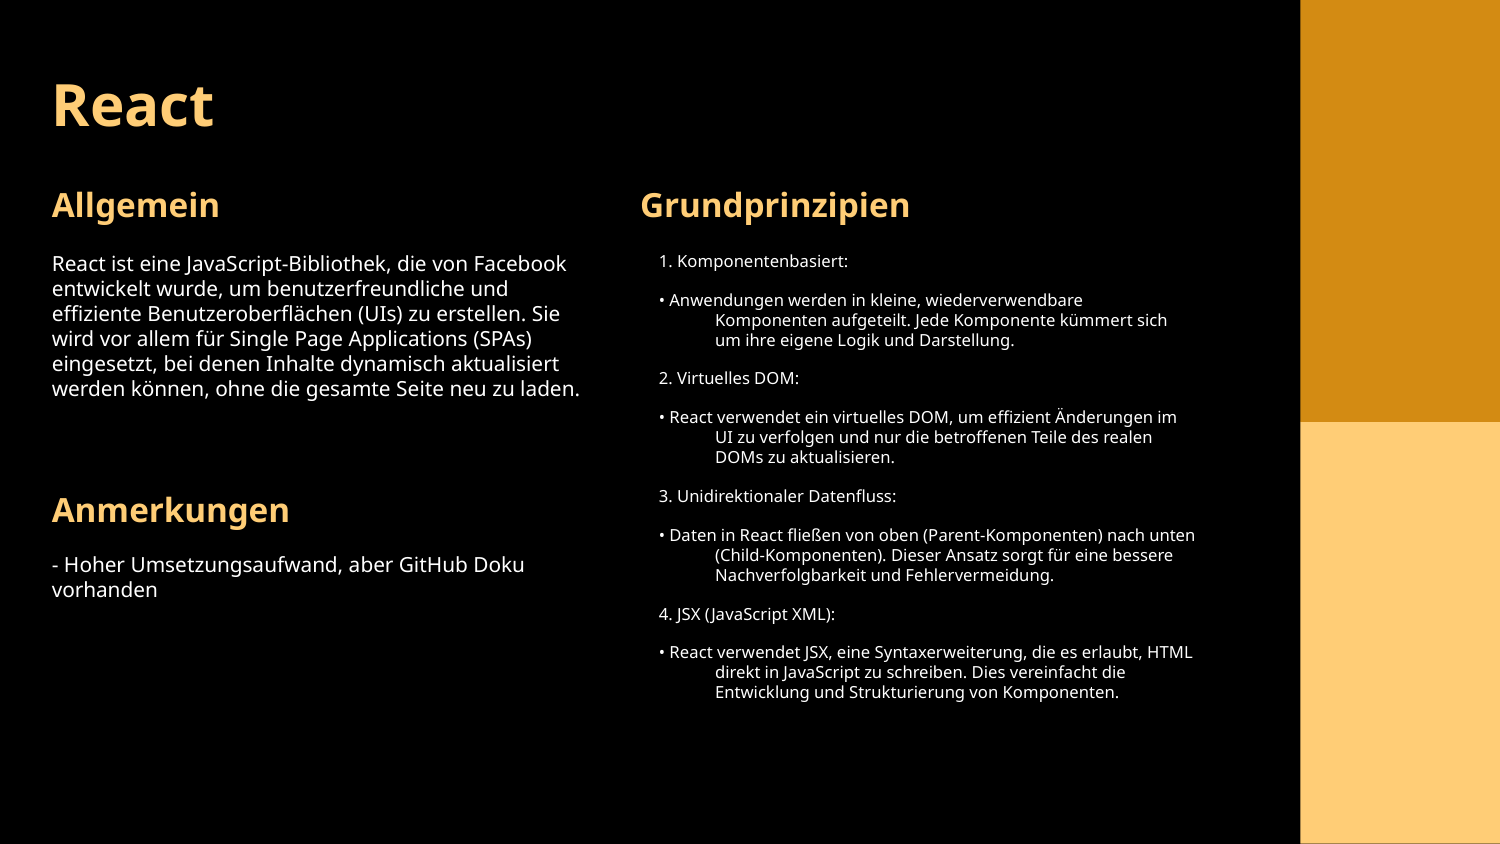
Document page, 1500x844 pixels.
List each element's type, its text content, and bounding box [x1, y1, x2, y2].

text_box - Hoher Umsetzungsaufwand, aber GitHub Doku vorhanden [36, 536, 620, 776]
subtitle Allgemein [36, 169, 596, 236]
text_box Anmerkungen [36, 474, 596, 536]
title React [36, 53, 1302, 160]
text_box 1. Komponentenbasiert: • Anwendungen werden in kleine, wiederverwendbare Komponenten aufgeteilt. Jede Komponente kümmert sich um ihre eigene Logik und Darstellung. 2. Virtuelles DOM: • React verwendet ein virtuelles DOM, um effizient Änderungen im UI zu verfolgen und nur die betroffenen Teile des realen DOMs zu aktualisieren. 3. Unidirektionaler Datenfluss: • Daten in React fließen von oben (Parent-Komponenten) nach unten (Child-Komponenten). Dieser Ansatz sorgt für eine bessere Nachverfolgbarkeit und Fehlervermeidung. 4. JSX (JavaScript XML): • React verwendet JSX, eine Syntaxerweiterung, die es erlaubt, HTML direkt in JavaScript zu schreiben. Dies vereinfacht die Entwicklung und Strukturierung von Komponenten. [625, 236, 1214, 542]
text_box Grundprinzipien [625, 169, 1184, 236]
subtitle React ist eine JavaScript-Bibliothek, die von Facebook entwickelt wurde, um benutzerfreundliche und effiziente Benutzeroberflächen (UIs) zu erstellen. Sie wird vor allem für Single Page Applications (SPAs) eingesetzt, bei denen Inhalte dynamisch aktualisiert werden können, ohne die gesamte Seite neu zu laden. [36, 236, 620, 475]
